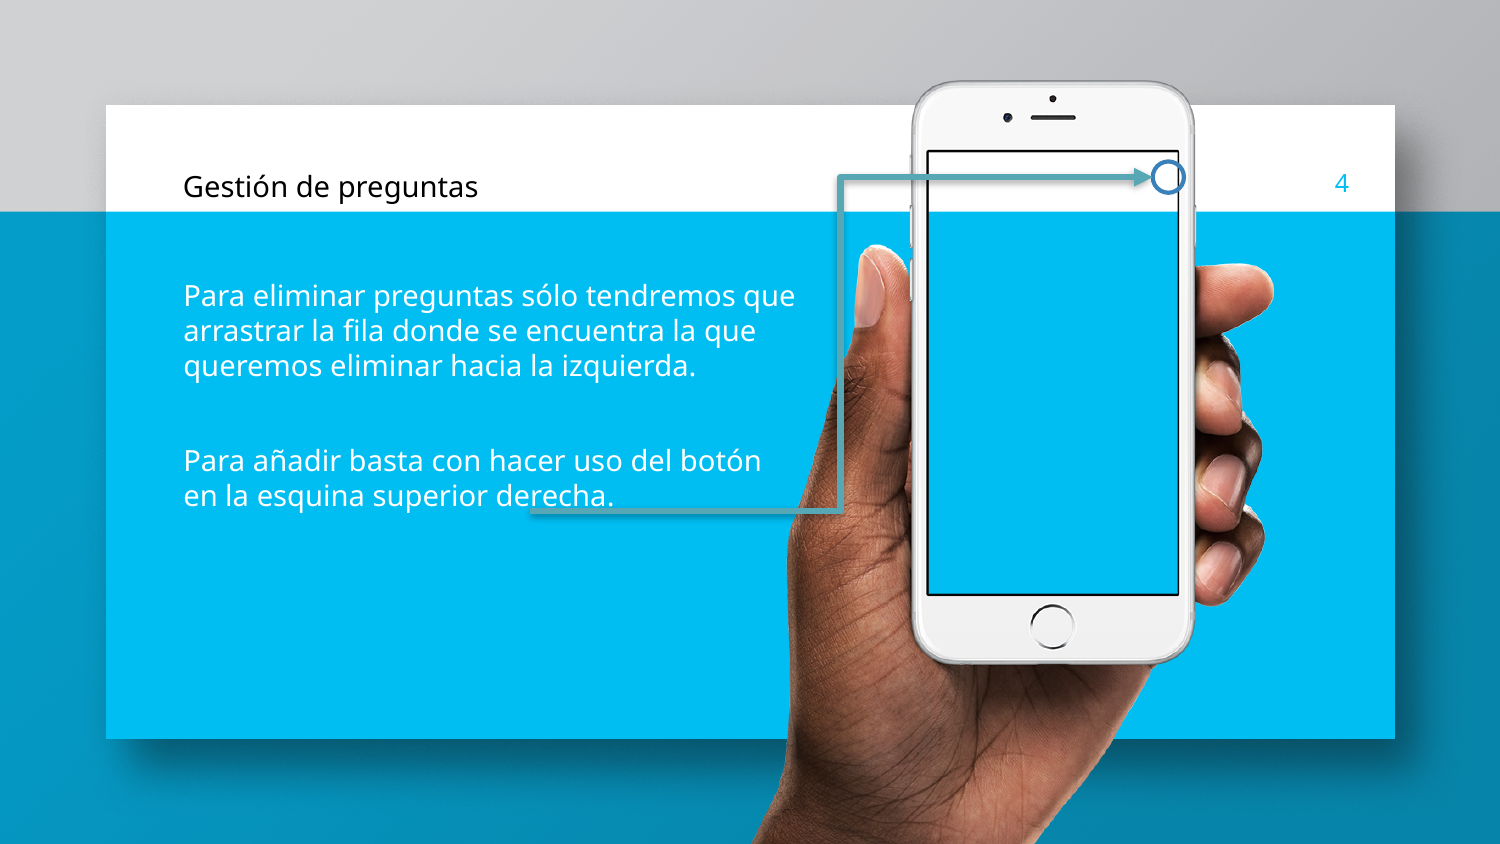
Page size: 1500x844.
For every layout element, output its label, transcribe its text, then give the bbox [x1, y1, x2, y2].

slide_number 4 [1278, 106, 1364, 217]
list Para eliminar preguntas sólo tendremos que arrastrar la fila donde se encuentra la que queremos eliminar hacia la izquierda. Para añadir basta con hacer uso del botón en la esquina superior derecha. [168, 293, 651, 622]
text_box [529, 176, 1154, 512]
picture [0, 0, 1500, 844]
picture [187, 286, 195, 293]
text_box Gestión de preguntas [168, 161, 651, 212]
